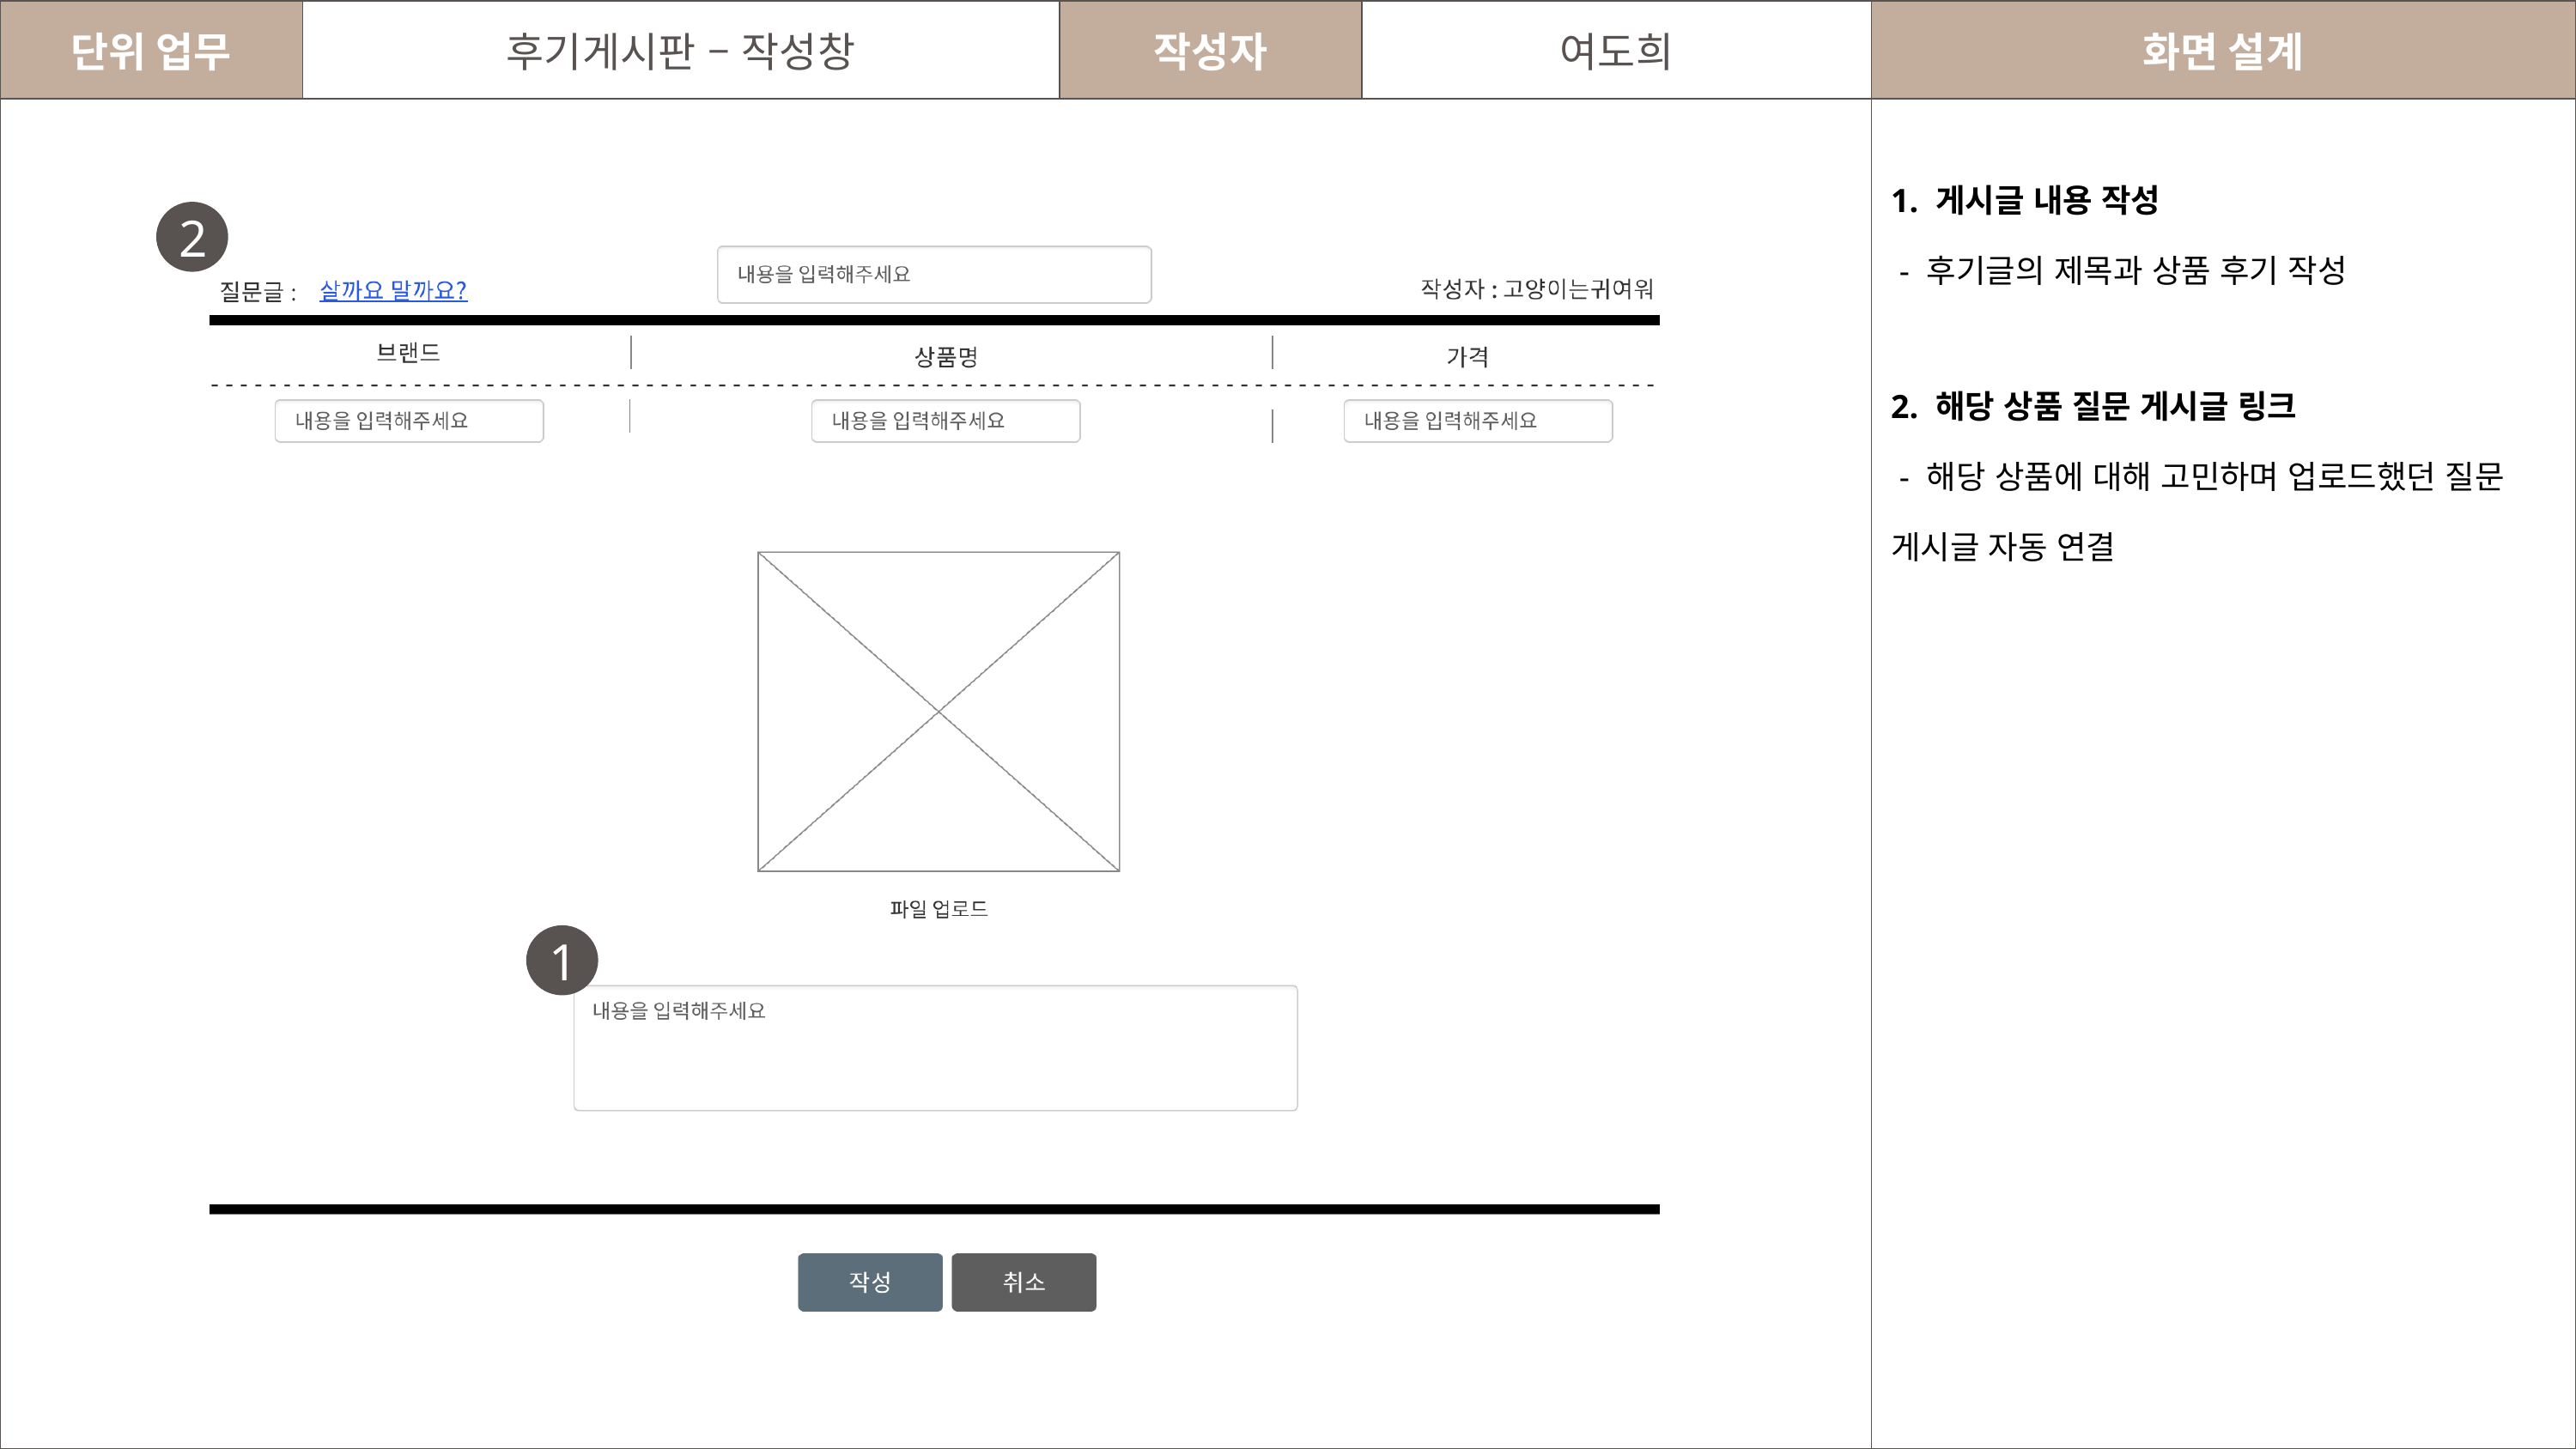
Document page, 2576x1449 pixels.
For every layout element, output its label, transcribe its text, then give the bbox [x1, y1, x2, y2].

picture [65, 159, 1806, 1373]
table_header 작성자 [1060, 2, 1361, 98]
table_header 단위 업무 [1, 2, 302, 98]
table_cell 1. 게시글 내용 작성 - 후기글의 제목과 상품 후기 작성 2. 해당 상품 질문 게시글 링크 - 해당 상품에 대해 고민하며 업로드했던 질문 게시글 자동 연결 [1872, 100, 2575, 1448]
table_header 여도희 [1363, 2, 1871, 98]
table_cell [1, 100, 1871, 1448]
table_header 화면 설계 [1872, 2, 2575, 98]
table_header 후기게시판 – 작성창 [303, 2, 1059, 98]
